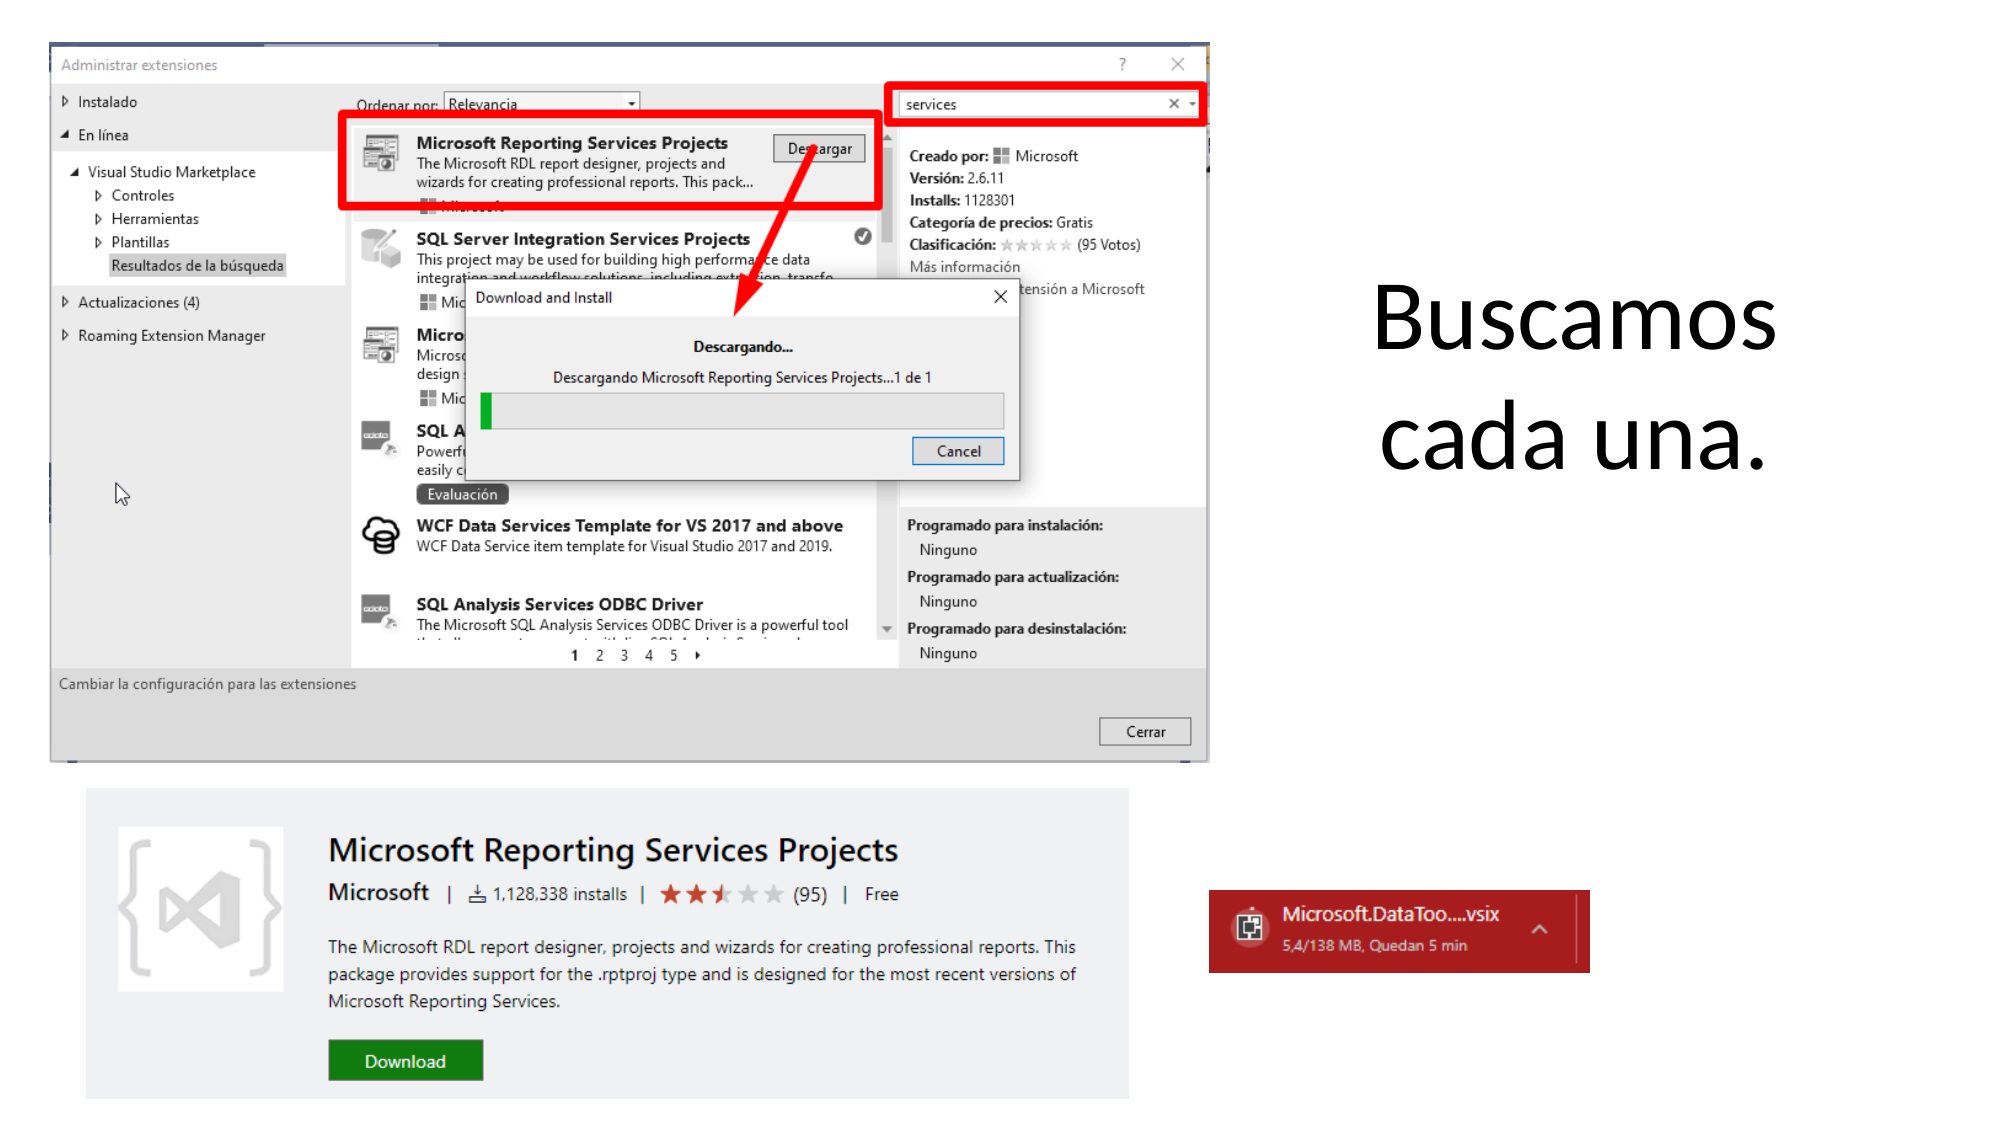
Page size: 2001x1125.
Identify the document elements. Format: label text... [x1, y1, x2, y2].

picture [86, 788, 1129, 1099]
picture [1209, 890, 1590, 973]
text_box Buscamos cada una. [1272, 242, 1878, 497]
picture [49, 42, 1210, 763]
